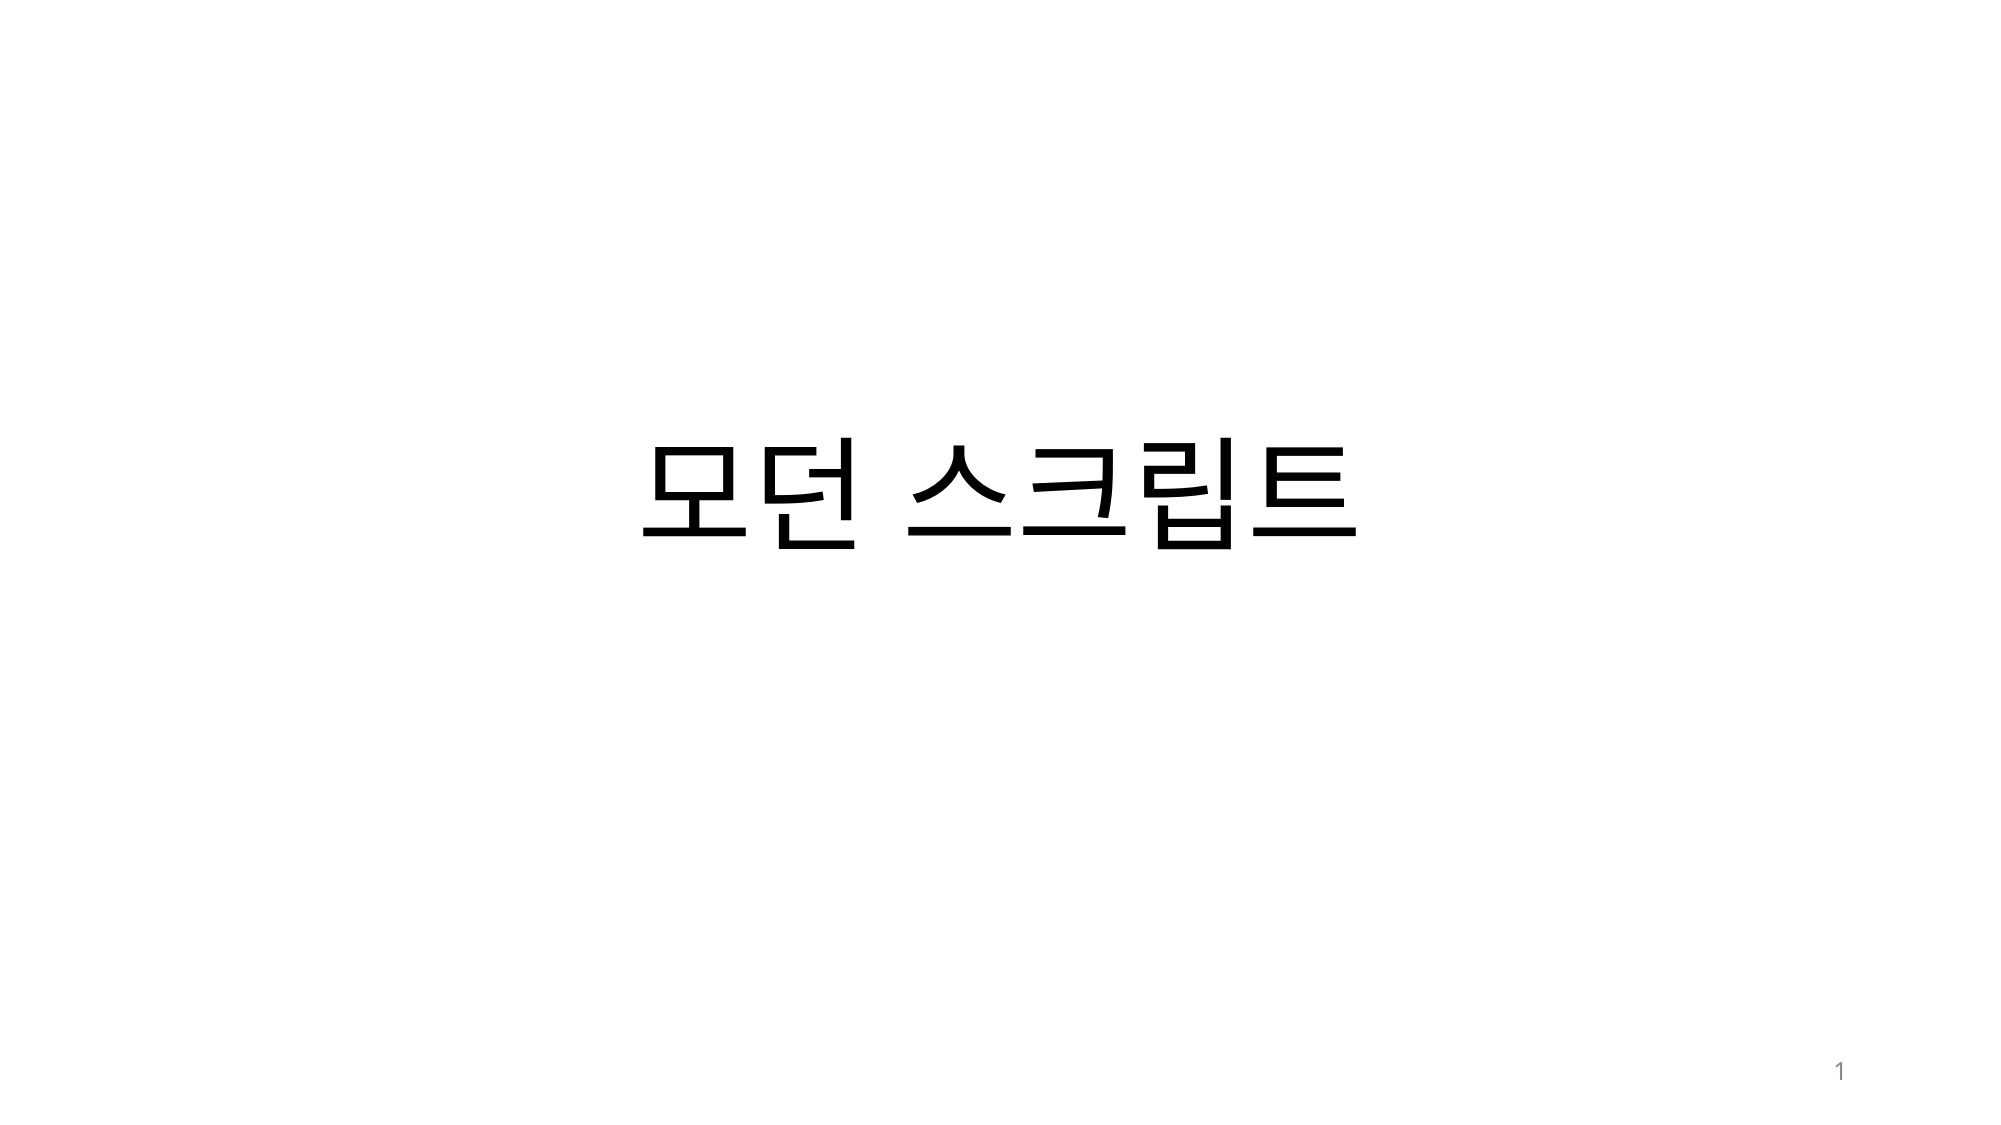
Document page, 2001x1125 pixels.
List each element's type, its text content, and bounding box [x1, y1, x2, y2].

title 모던 스크립트 [249, 184, 1750, 576]
slide_number 1 [1412, 1042, 1863, 1103]
